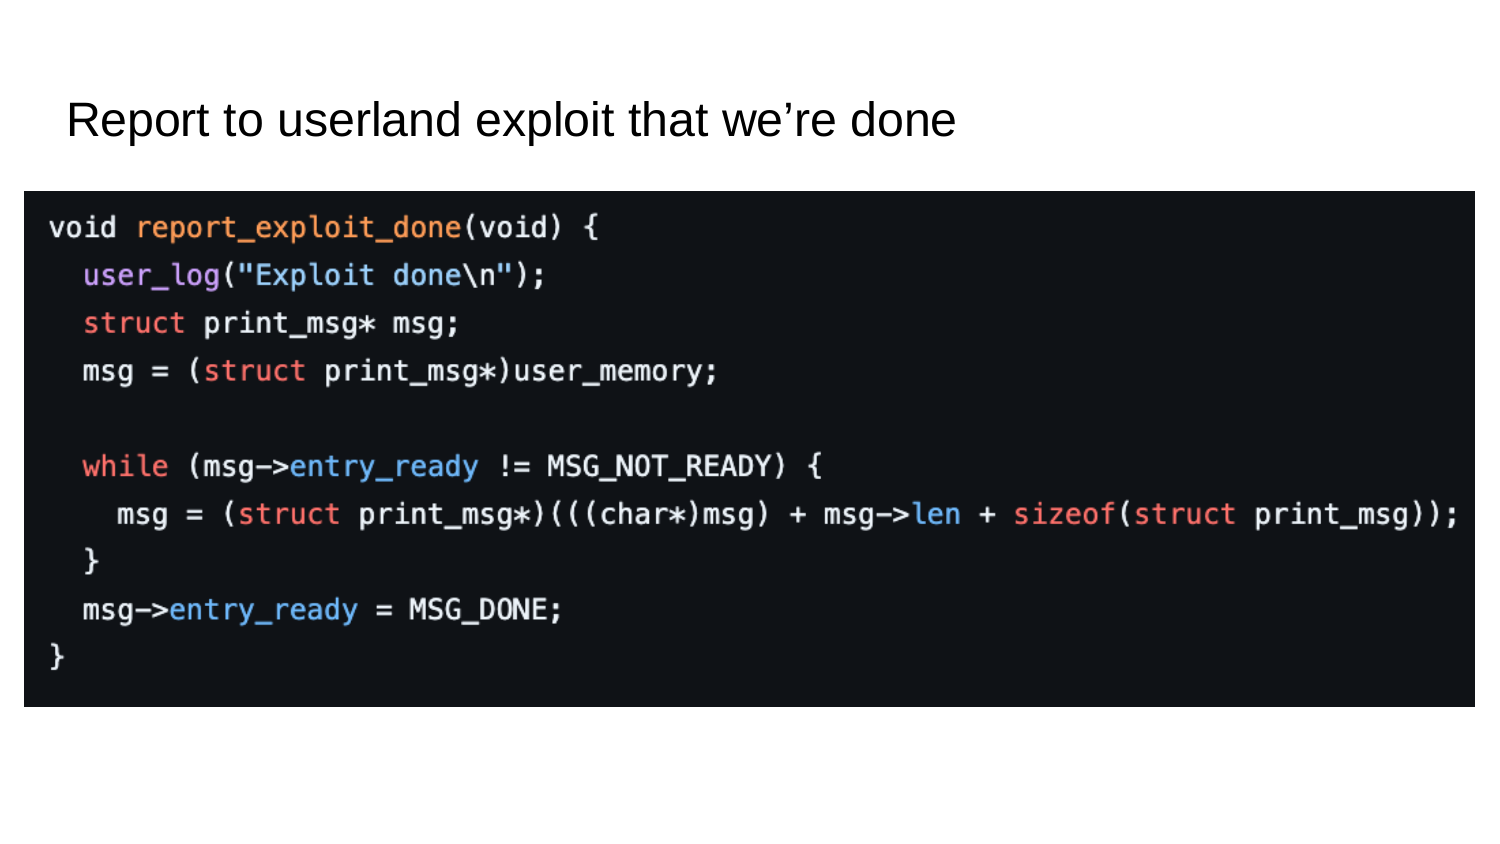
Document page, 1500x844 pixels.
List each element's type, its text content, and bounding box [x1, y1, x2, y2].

picture [24, 191, 1476, 707]
title Report to userland exploit that we’re done [51, 72, 1449, 167]
